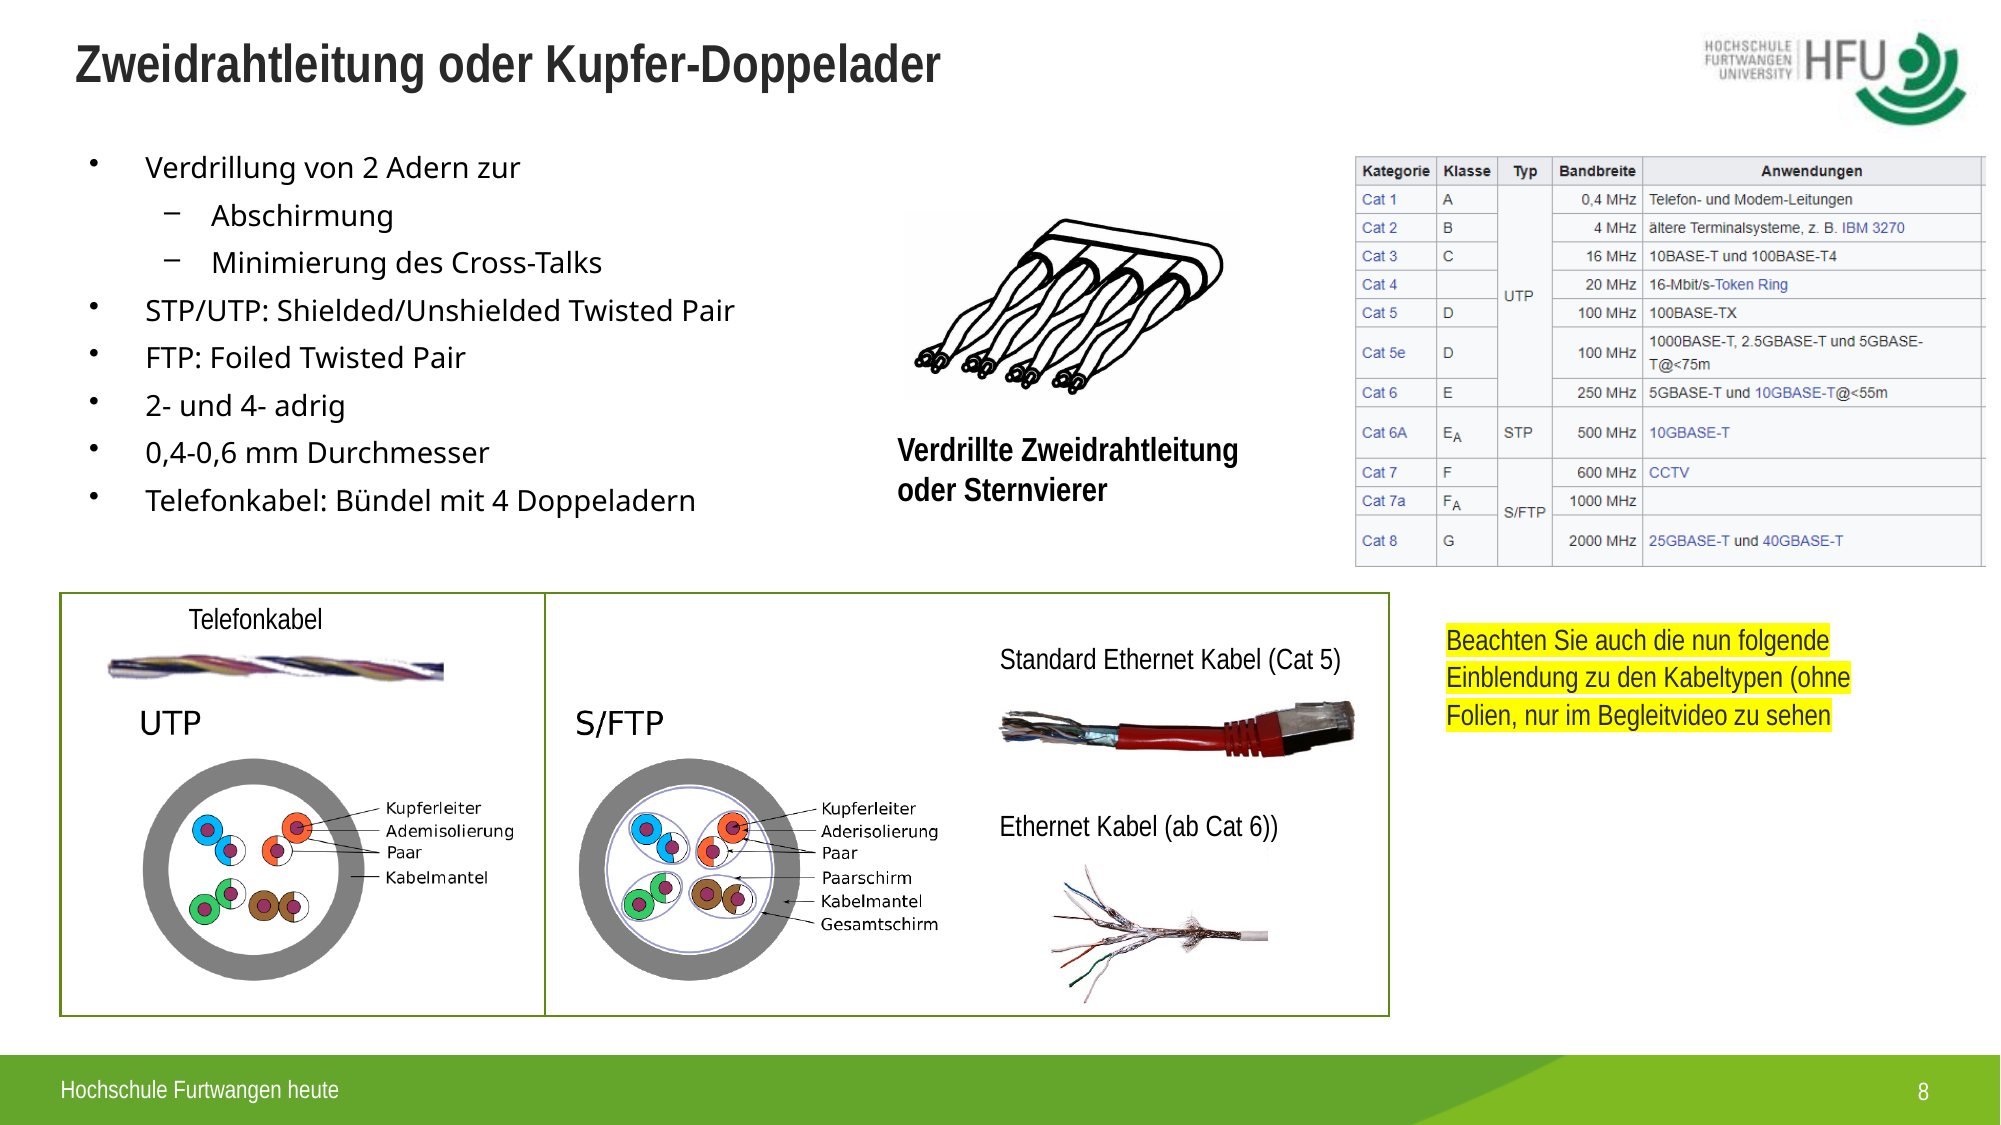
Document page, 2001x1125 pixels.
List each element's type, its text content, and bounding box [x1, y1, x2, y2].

picture [1041, 847, 1268, 1016]
text_box [544, 592, 1390, 1017]
text_box Verdrillung von 2 Adern zur Abschirmung Minimierung des Cross-Talks STP/UTP: Shielded/Unshielded Twisted Pair FTP: Foiled Twisted Pair 2- und 4- adrig 0,4-0,6 mm Durchmesser Telefonkabel: Bündel mit 4 Doppeladern [74, 135, 819, 498]
text_box [59, 592, 544, 1017]
title Zweidrahtleitung oder Kupfer-Doppelader [60, 28, 1591, 102]
picture [126, 694, 523, 990]
picture [0, 1055, 2000, 1125]
picture [562, 694, 959, 990]
list Beachten Sie auch die nun folgende Einblendung zu den Kabeltypen (ohne Folien, nur im Begleitvideo zu sehen [1431, 611, 1940, 738]
slide_number 8 [1672, 1057, 1945, 1124]
picture [905, 210, 1240, 400]
text_box Verdrillte Zweidrahtleitung oder Sternvierer [882, 420, 1263, 516]
picture [1351, 151, 1986, 567]
footer Hochschule Furtwangen heute [60, 1058, 985, 1119]
picture [1689, 19, 1981, 138]
picture [992, 683, 1368, 774]
picture [105, 645, 454, 688]
